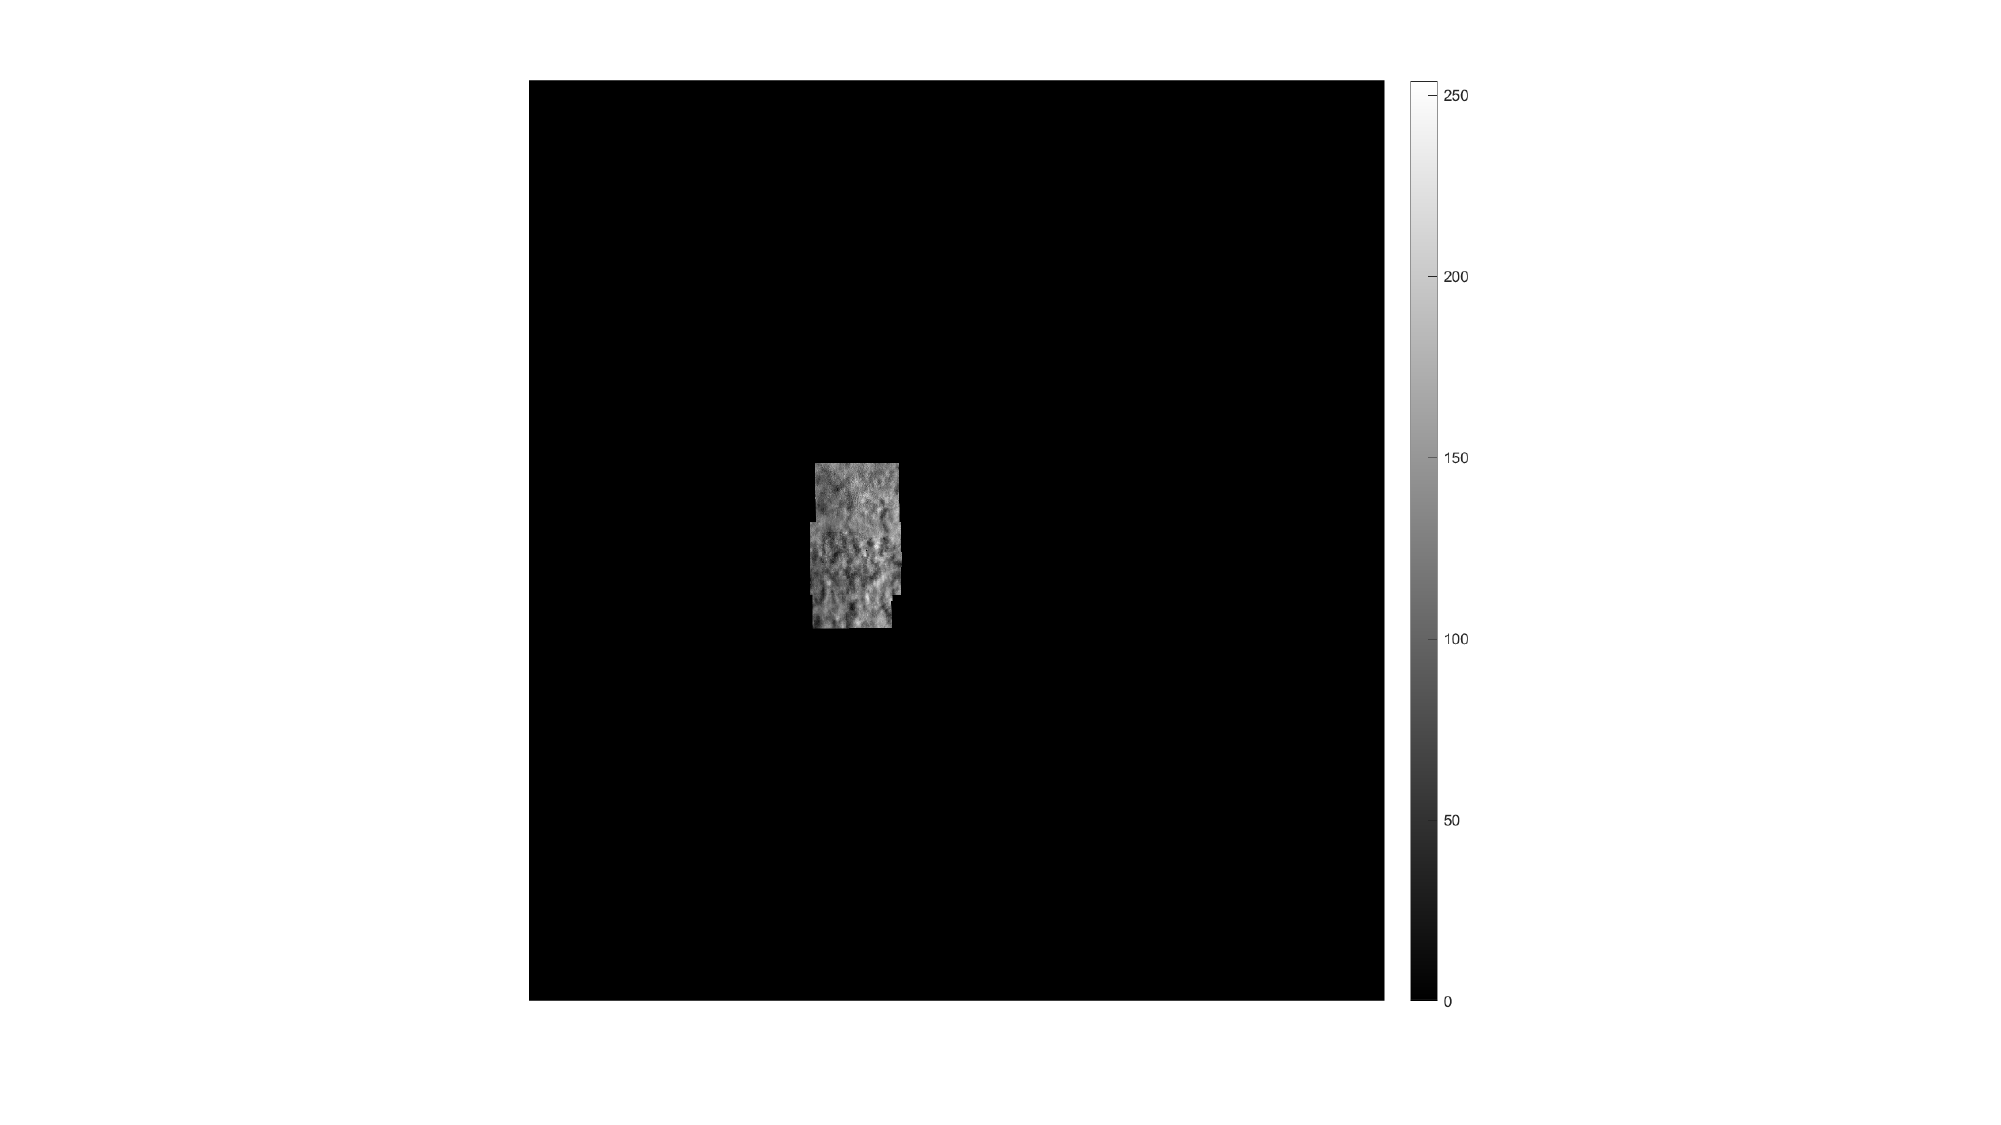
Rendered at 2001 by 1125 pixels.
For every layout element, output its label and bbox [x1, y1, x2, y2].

picture [423, 0, 1577, 1125]
